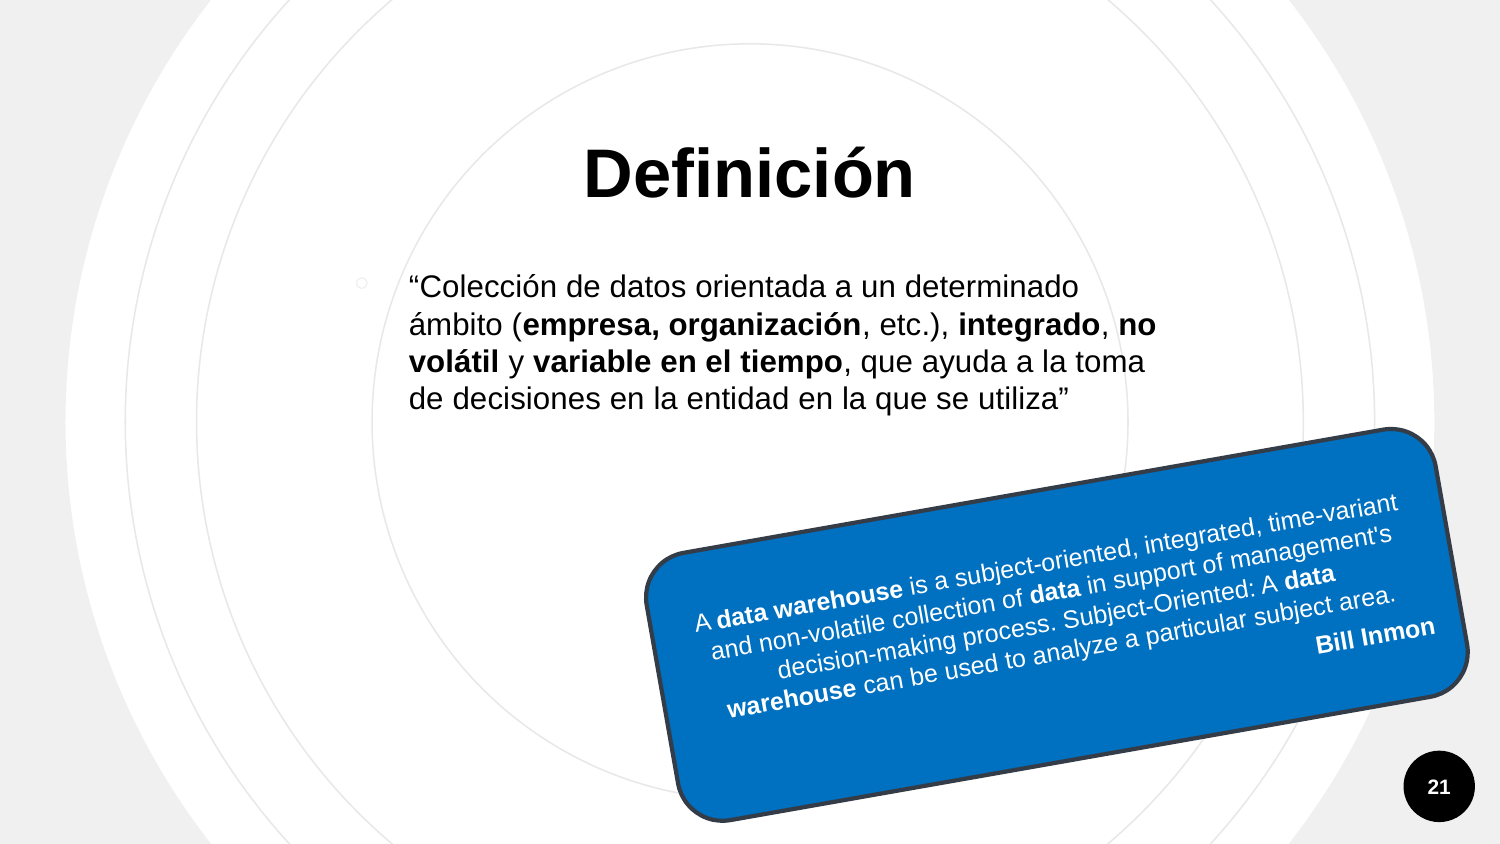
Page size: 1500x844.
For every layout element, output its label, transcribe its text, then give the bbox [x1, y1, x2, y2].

slide_number 21 [1403, 750, 1475, 823]
title Definición [84, 81, 1416, 227]
list “Colección de datos orientada a un determinado ámbito (empresa, organización, etc.), integrado, no volátil y variable en el tiempo, que ayuda a la toma de decisiones en la entidad en la que se utiliza” [319, 251, 1181, 570]
text_box A data warehouse is a subject-oriented, integrated, time-variant and non-volatile collection of data in support of management's decision-making process. Subject-Oriented: A data warehouse can be used to analyze a particular subject area. Bill Inmon [646, 428, 1468, 821]
